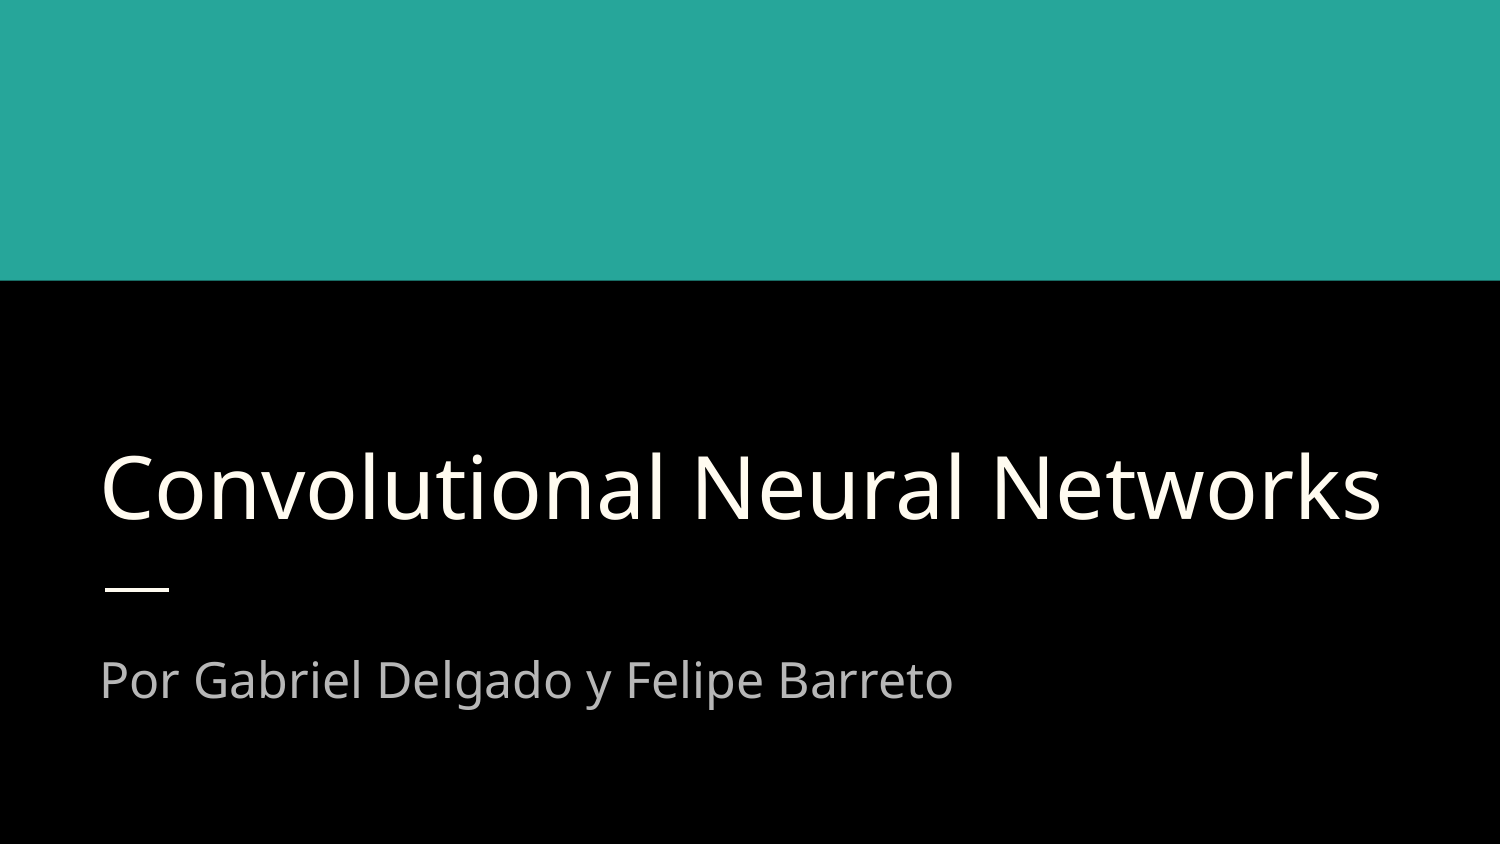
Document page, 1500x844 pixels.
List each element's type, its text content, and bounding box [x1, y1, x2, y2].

subtitle Por Gabriel Delgado y Felipe Barreto [84, 630, 1416, 760]
title Convolutional Neural Networks [84, 310, 1416, 561]
